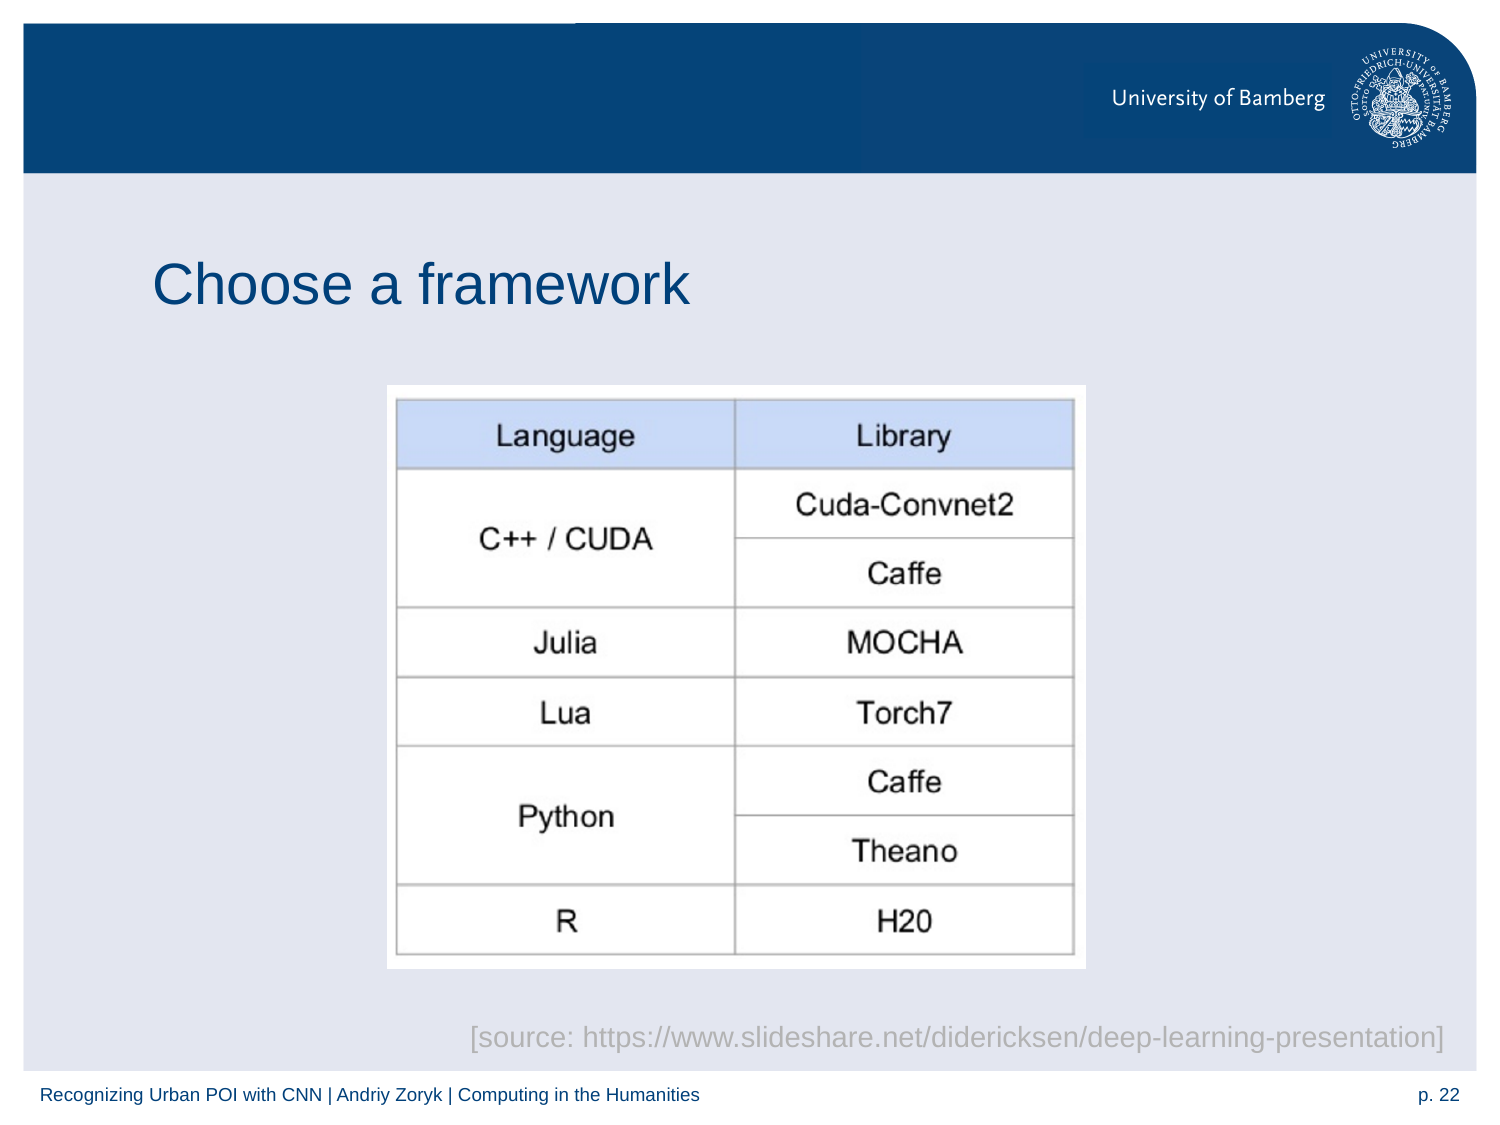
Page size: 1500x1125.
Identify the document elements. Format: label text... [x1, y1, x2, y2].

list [387, 385, 1086, 969]
title Choose a framework [137, 187, 1363, 375]
text_box [source: https://www.slideshare.net/didericksen/deep-learning-presentation] [455, 1010, 1470, 1061]
picture [0, 0, 1500, 1125]
